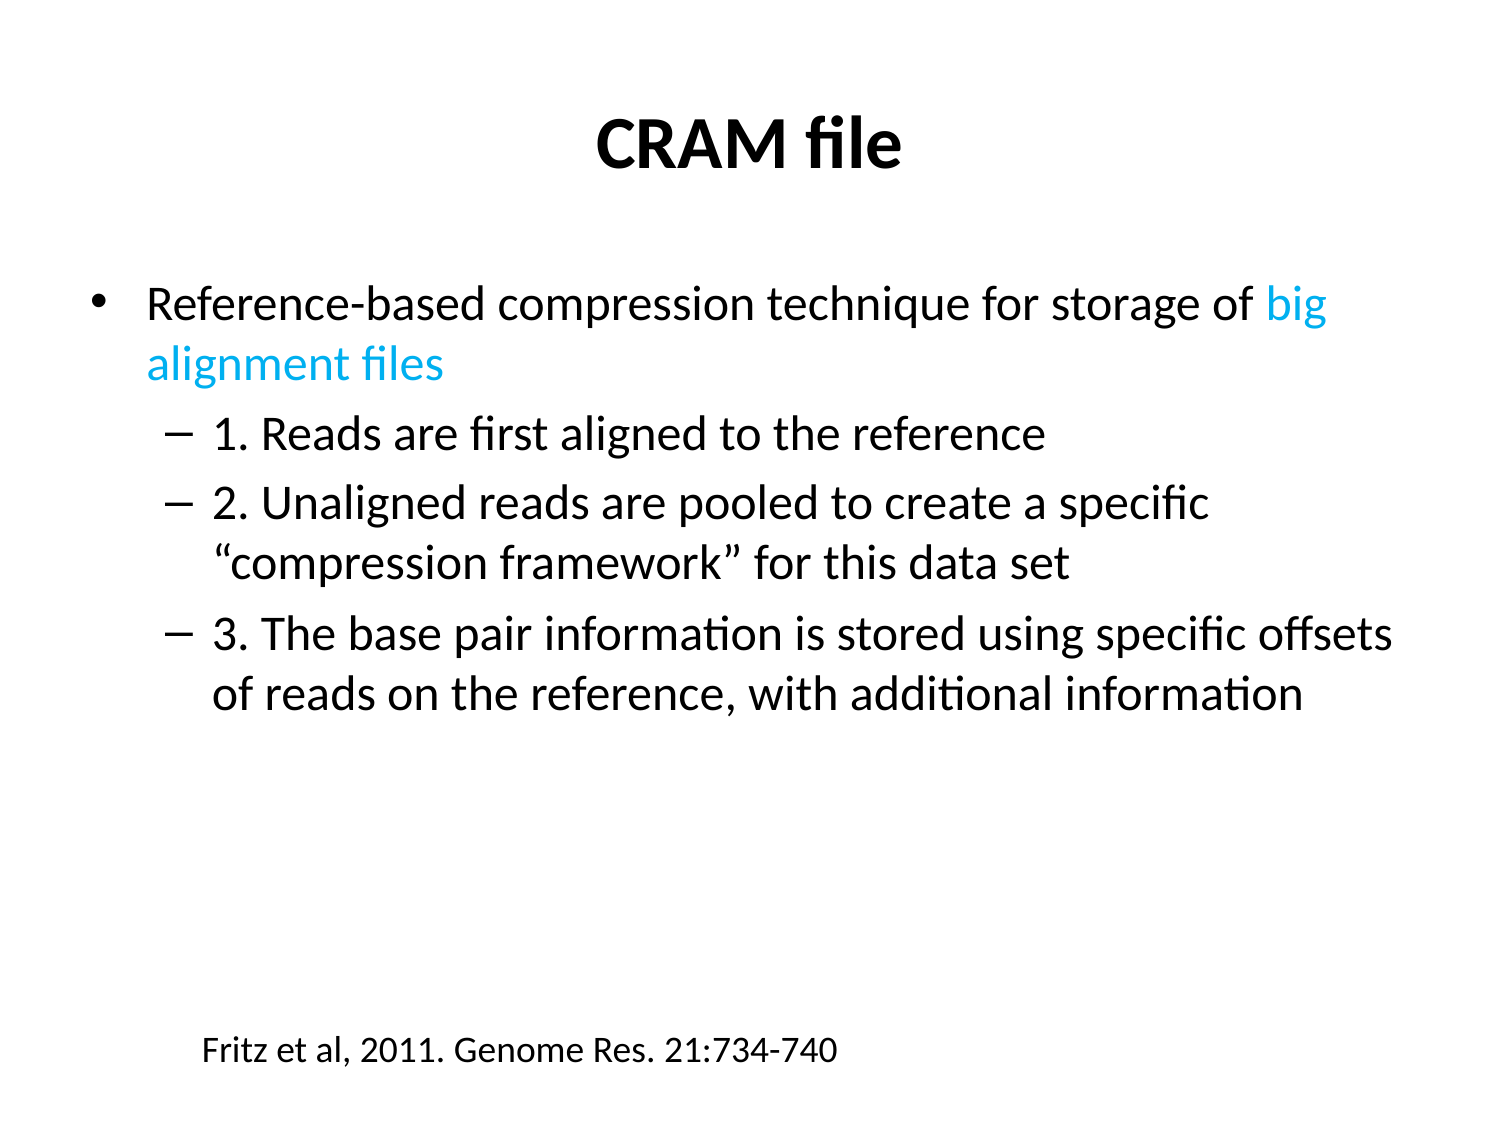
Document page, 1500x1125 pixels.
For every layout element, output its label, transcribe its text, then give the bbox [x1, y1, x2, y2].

text_box Fritz et al, 2011. Genome Res. 21:734-740 [187, 1018, 1159, 1078]
list Reference-based compression technique for storage of big alignment files 1. Reads are first aligned to the reference 2. Unaligned reads are pooled to create a specific “compression framework” for this data set 3. The base pair information is stored using specific offsets of reads on the reference, with additional information [75, 262, 1425, 1005]
title CRAM file [75, 45, 1425, 233]
